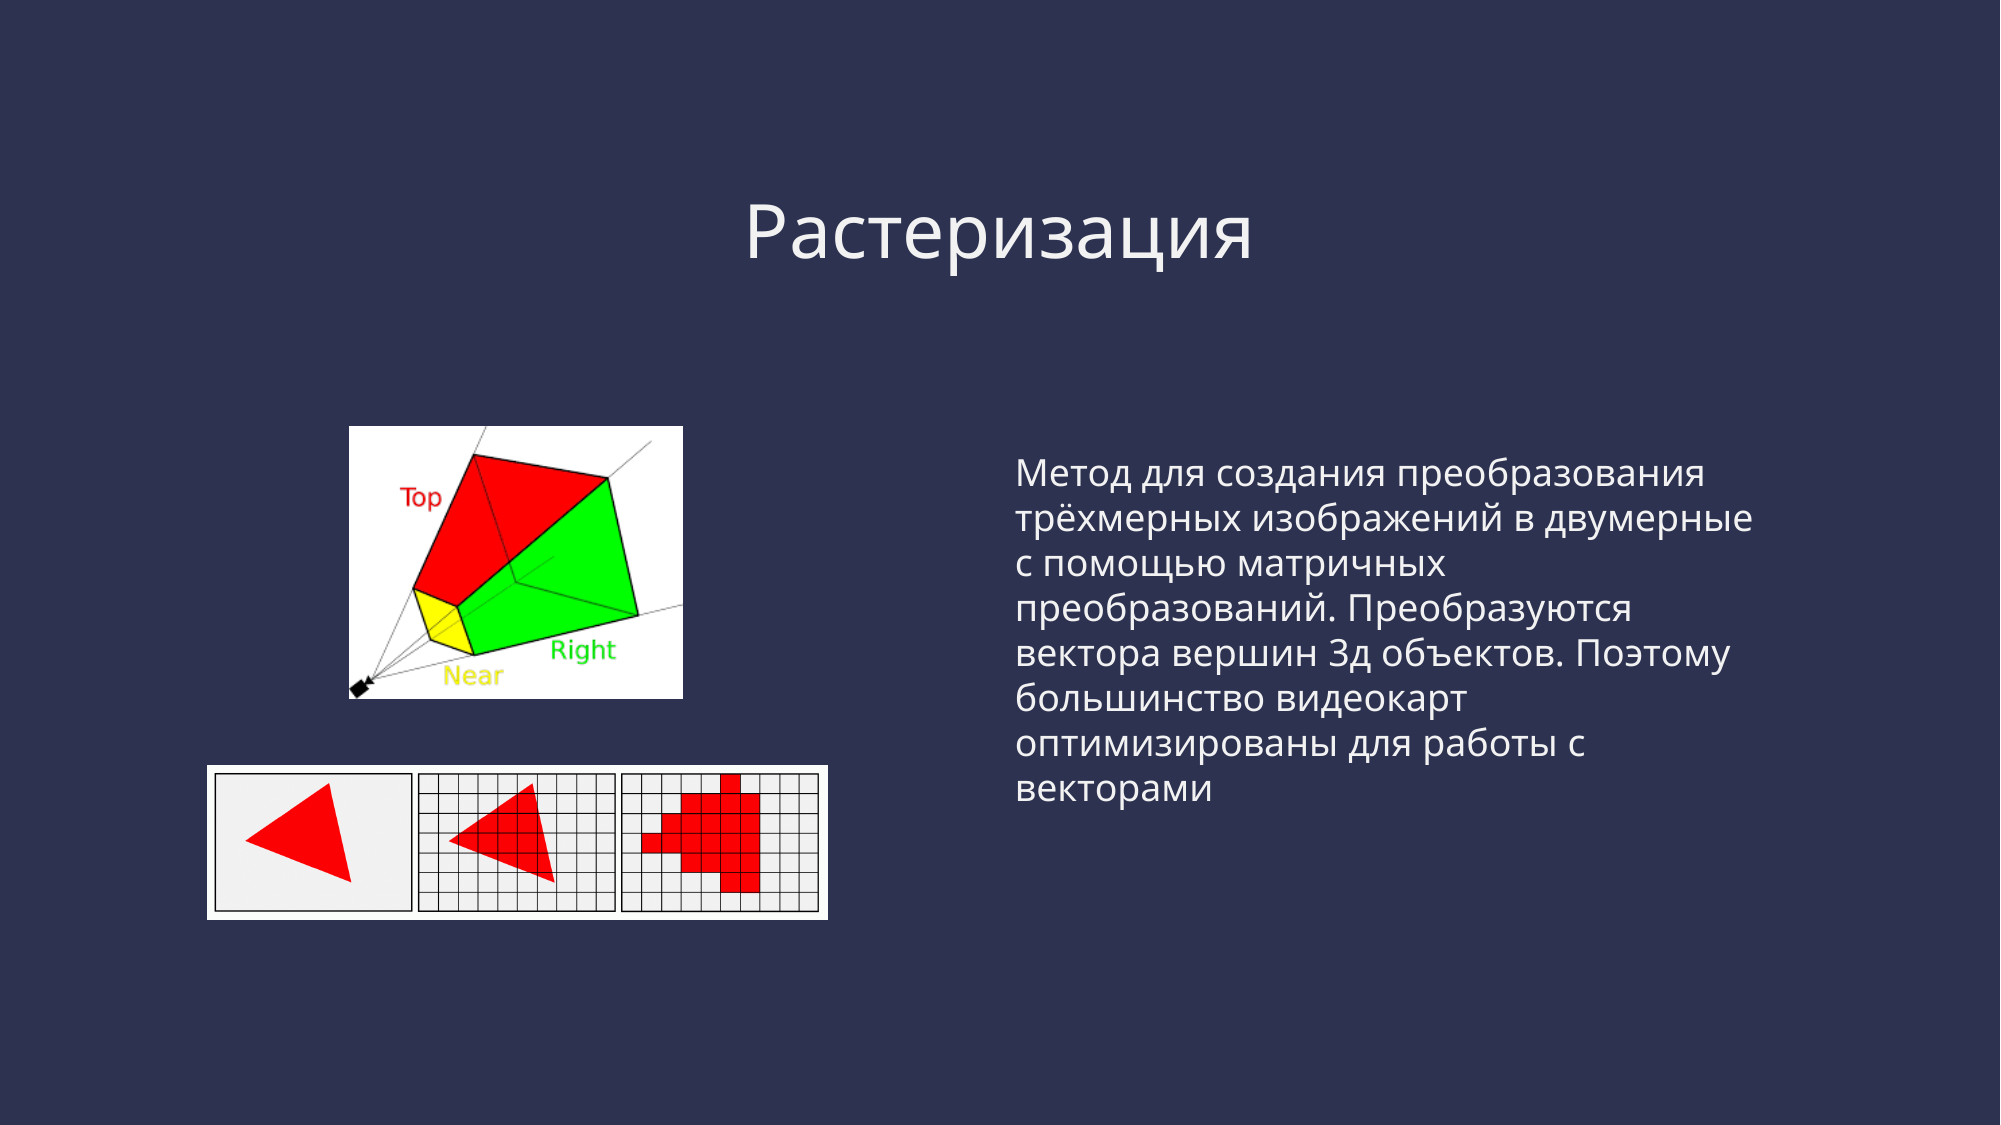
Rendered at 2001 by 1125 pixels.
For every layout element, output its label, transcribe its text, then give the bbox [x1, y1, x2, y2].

text_box Растеризация [411, 176, 1589, 281]
text_box Метод для создания преобразования трёхмерных изображений в двумерные с помощью матричных преобразований. Преобразуются вектора вершин 3д объектов. Поэтому большинство видеокарт оптимизированы для работы с векторами [999, 441, 1793, 816]
picture [349, 426, 683, 699]
picture [207, 765, 828, 920]
